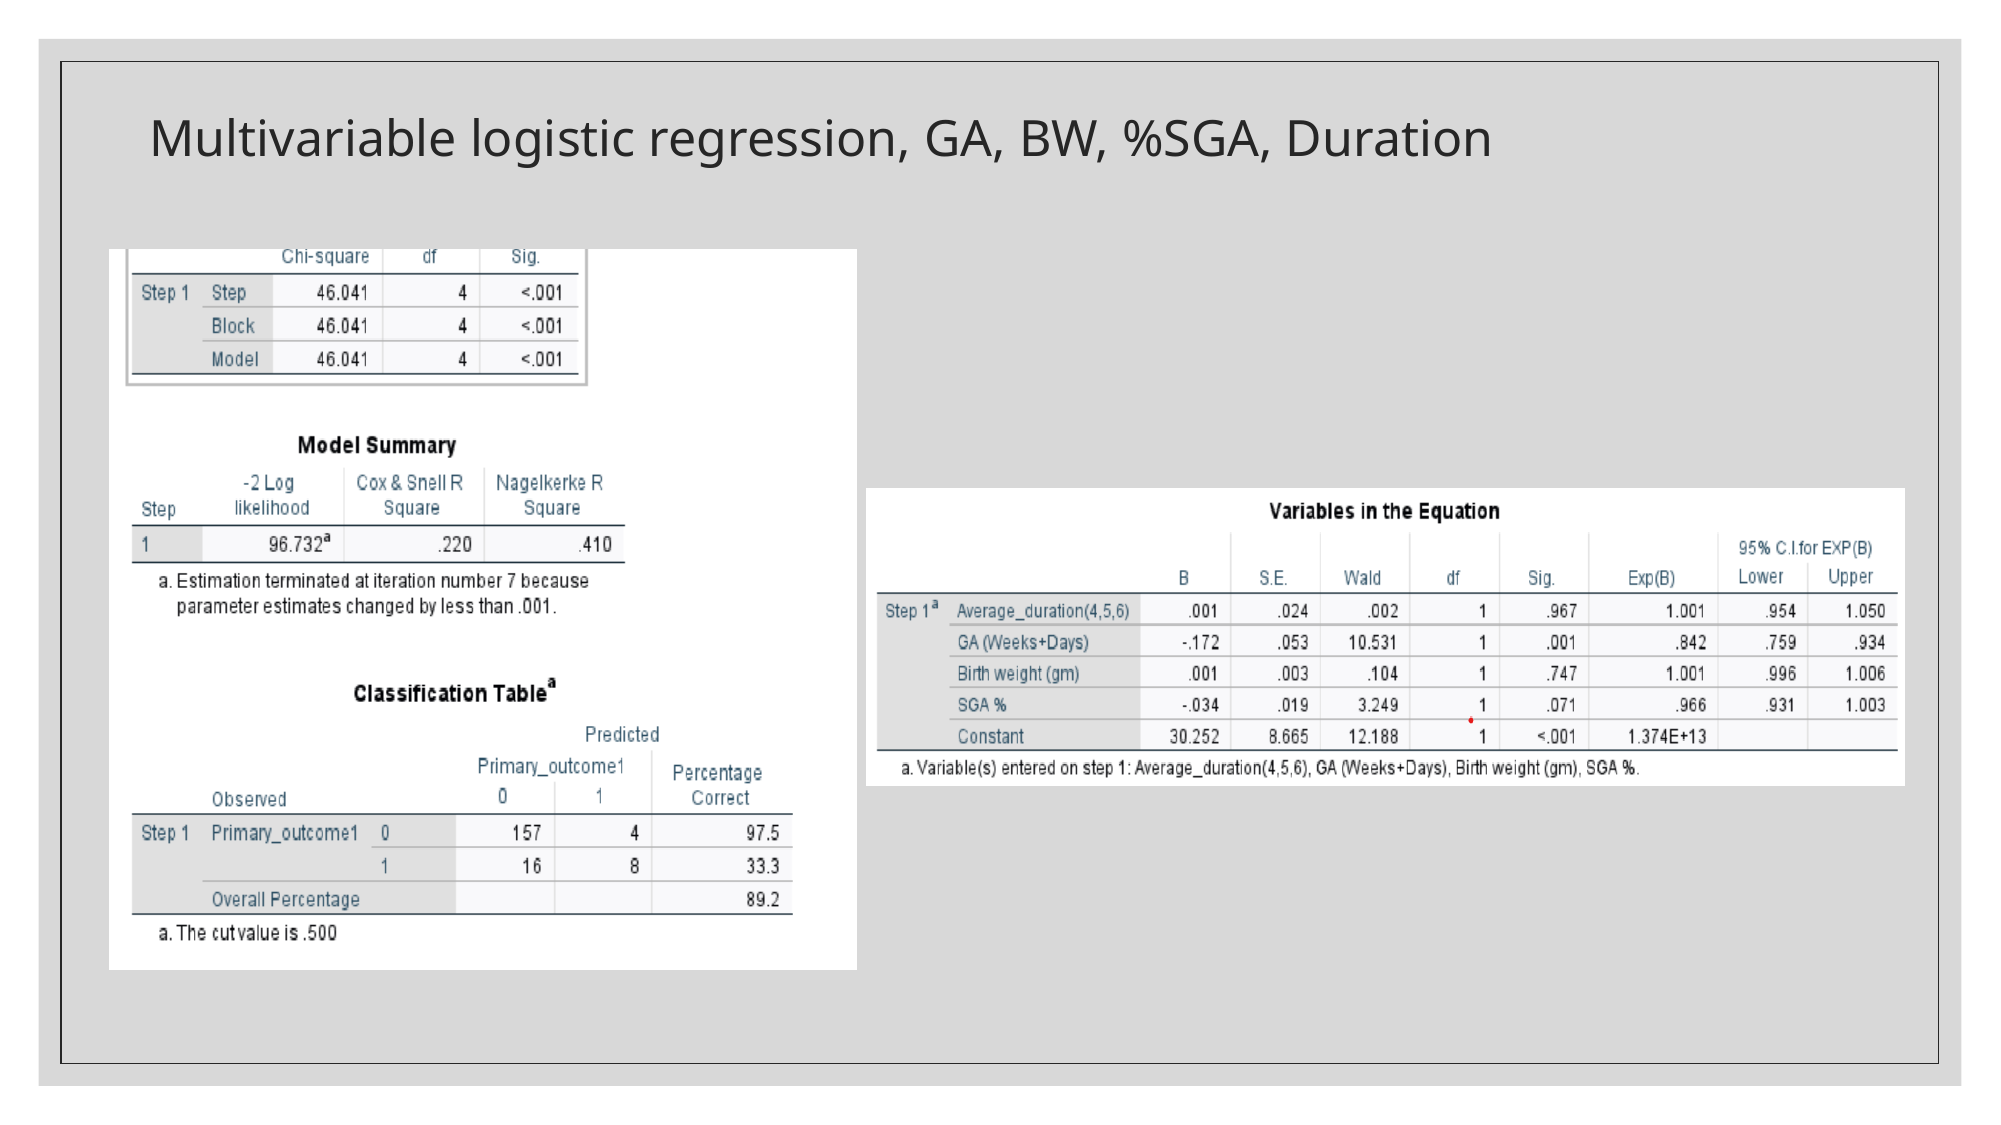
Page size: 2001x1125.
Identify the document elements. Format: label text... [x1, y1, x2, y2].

title Multivariable logistic regression, GA, BW, %SGA, Duration [134, 83, 1785, 197]
picture [109, 249, 857, 970]
picture [866, 488, 1905, 786]
